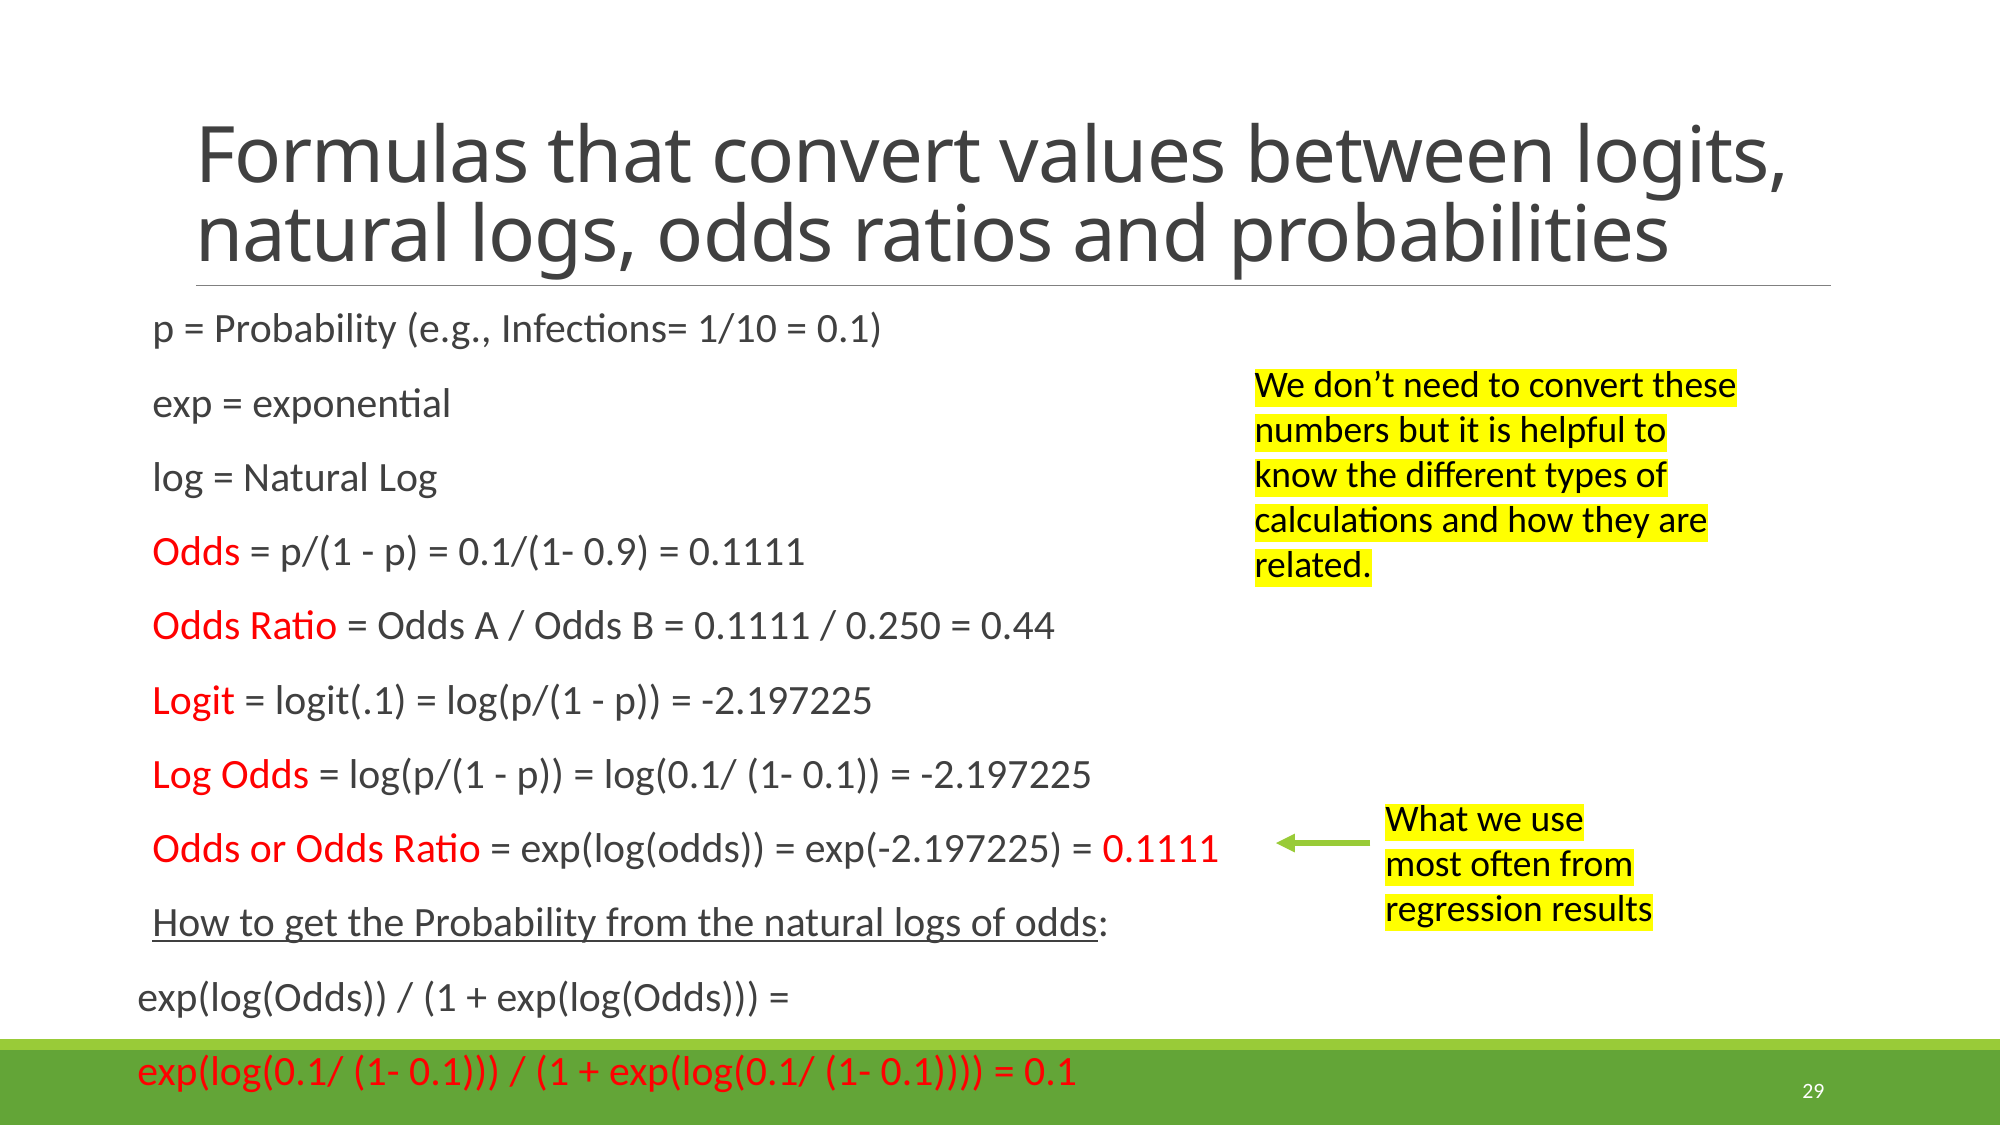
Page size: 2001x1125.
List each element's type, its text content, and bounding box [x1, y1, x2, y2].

text_box We don’t need to convert these numbers but it is helpful to know the different types of calculations and how they are related. [1239, 352, 1755, 592]
text_box What we use most often from regression results [1370, 786, 1681, 937]
list p = Probability (e.g., Infections= 1/10 = 0.1) exp = exponential log = Natural Log Odds = p/(1 - p) = 0.1/(1- 0.9) = 0.1111 Odds Ratio = Odds A / Odds B = 0.1111 / 0.250 = 0.44 Logit = logit(.1) = log(p/(1 - p)) = -2.197225 Log Odds = log(p/(1 - p)) = log(0.1/ (1- 0.1)) = -2.197225 Odds or Odds Ratio = exp(log(odds)) = exp(-2.197225) = 0.1111 How to get the Probability from the natural logs of odds: exp(log(Odds)) / (1 + exp(log(Odds))) = exp(log(0.1/ (1- 0.1))) / (1 + exp(log(0.1/ (1- 0.1)))) = 0.1 [137, 299, 1863, 1103]
slide_number 29 [1624, 1059, 1840, 1120]
title Formulas that convert values between logits, natural logs, odds ratios and probabilities [180, 47, 1830, 285]
